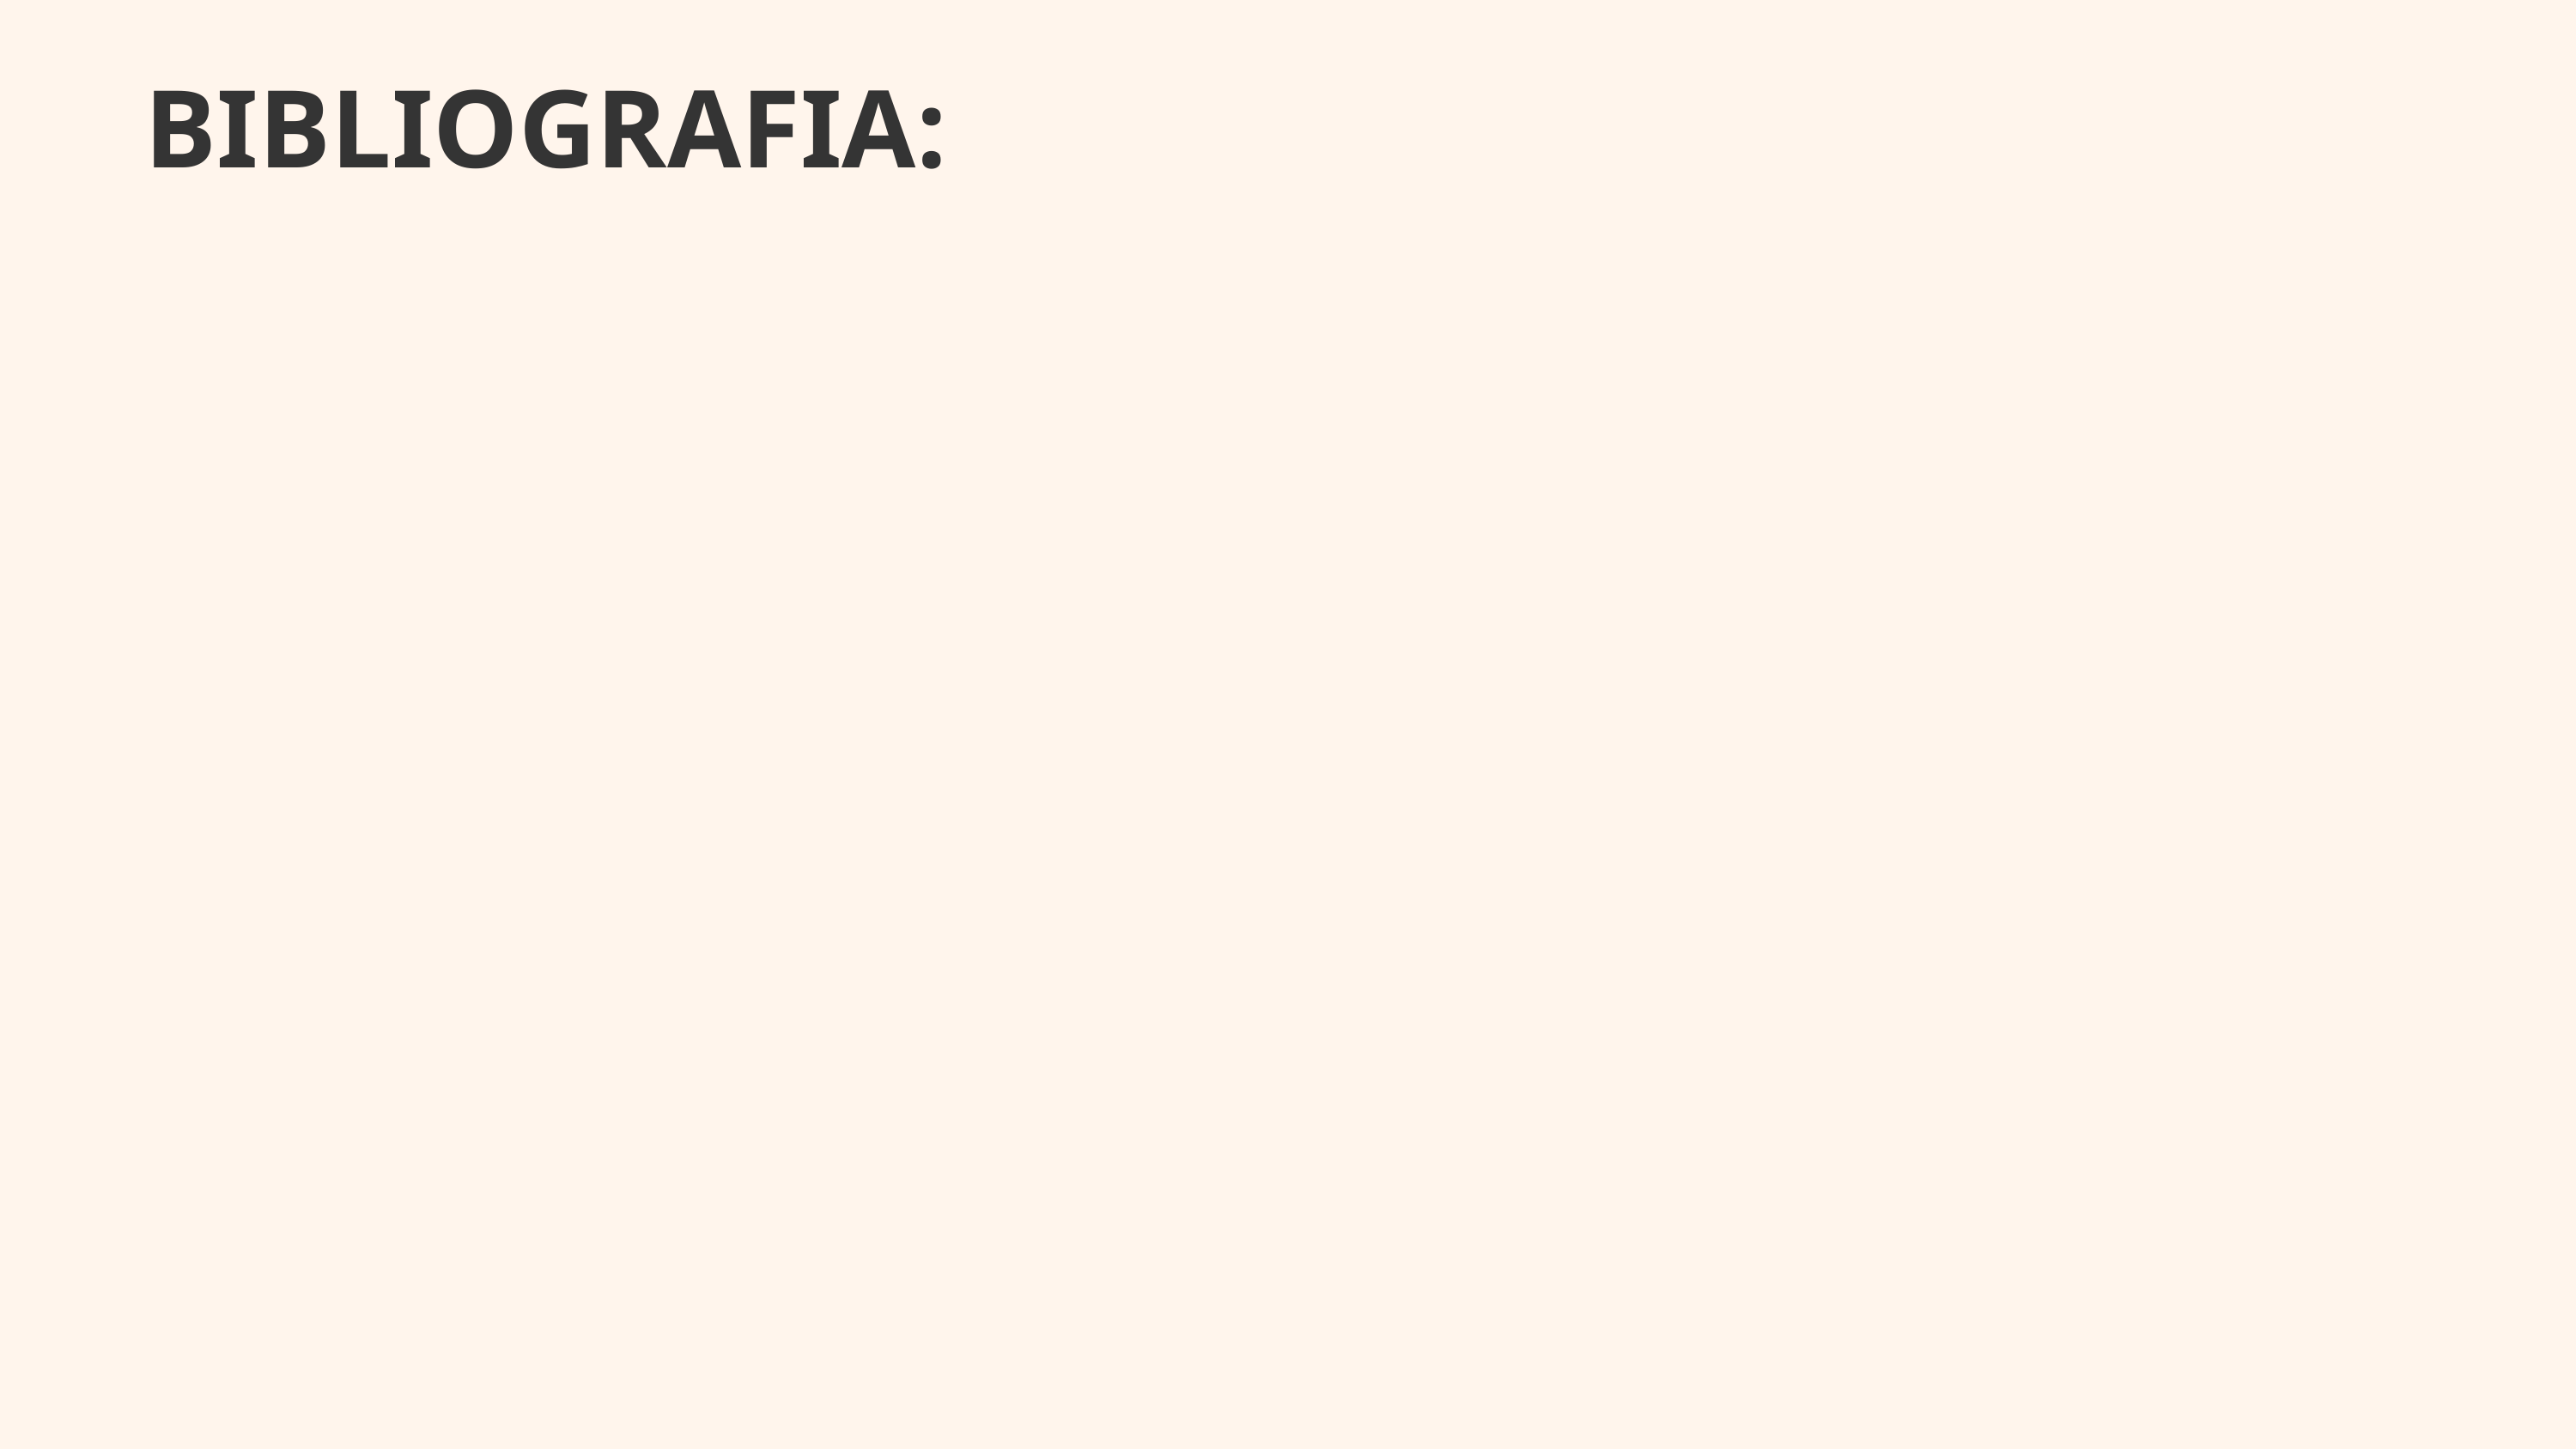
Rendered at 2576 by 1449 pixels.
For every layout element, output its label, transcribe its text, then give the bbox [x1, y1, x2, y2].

text_box BIBLIOGRAFIA: [144, 39, 1141, 190]
